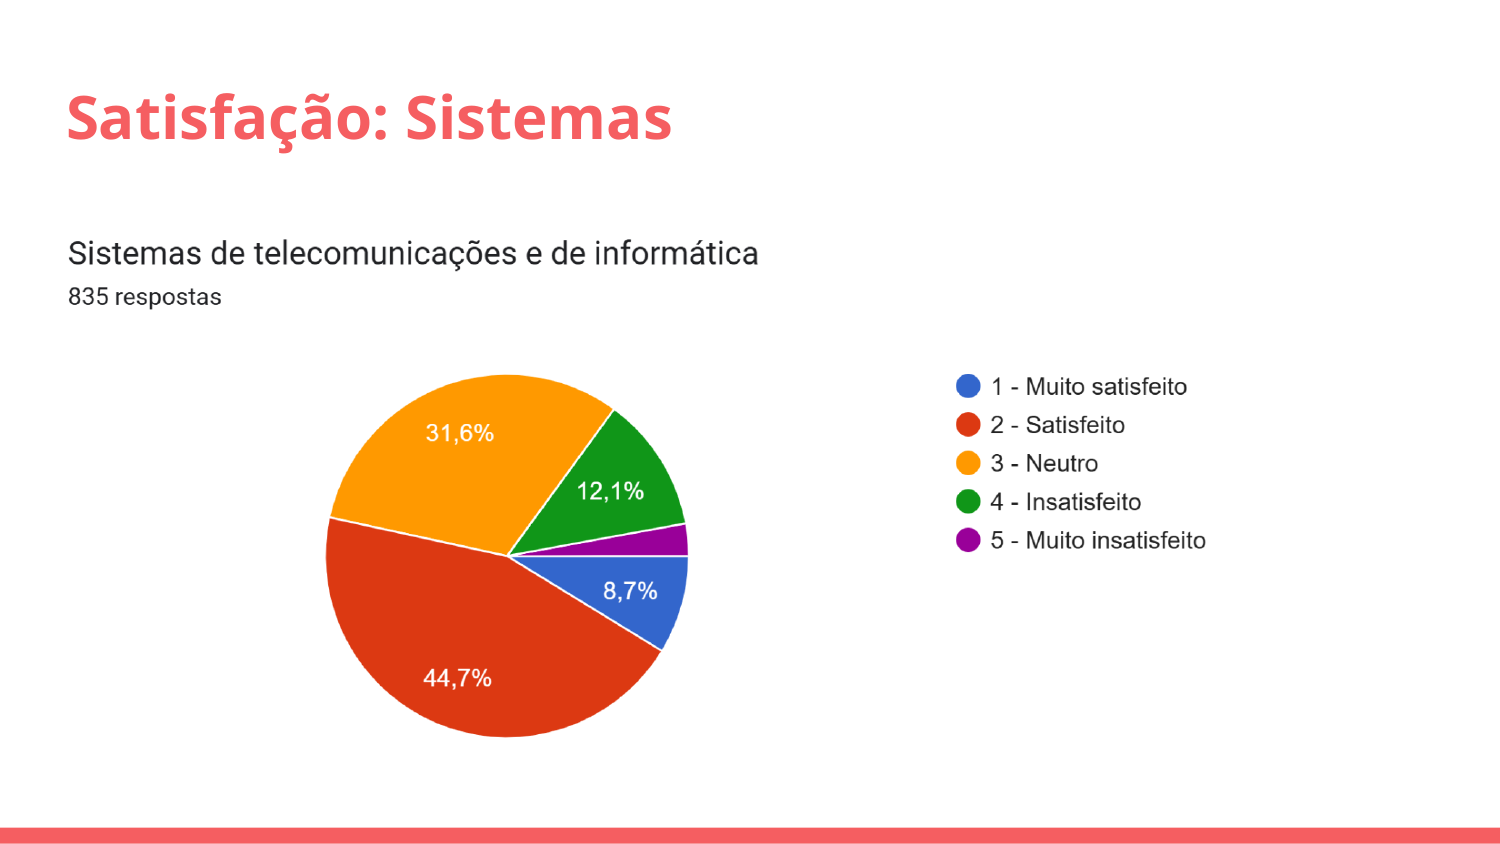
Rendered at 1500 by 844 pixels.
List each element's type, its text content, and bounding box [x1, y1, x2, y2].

title Satisfação: Sistemas [51, 64, 1449, 167]
picture [19, 182, 1500, 807]
